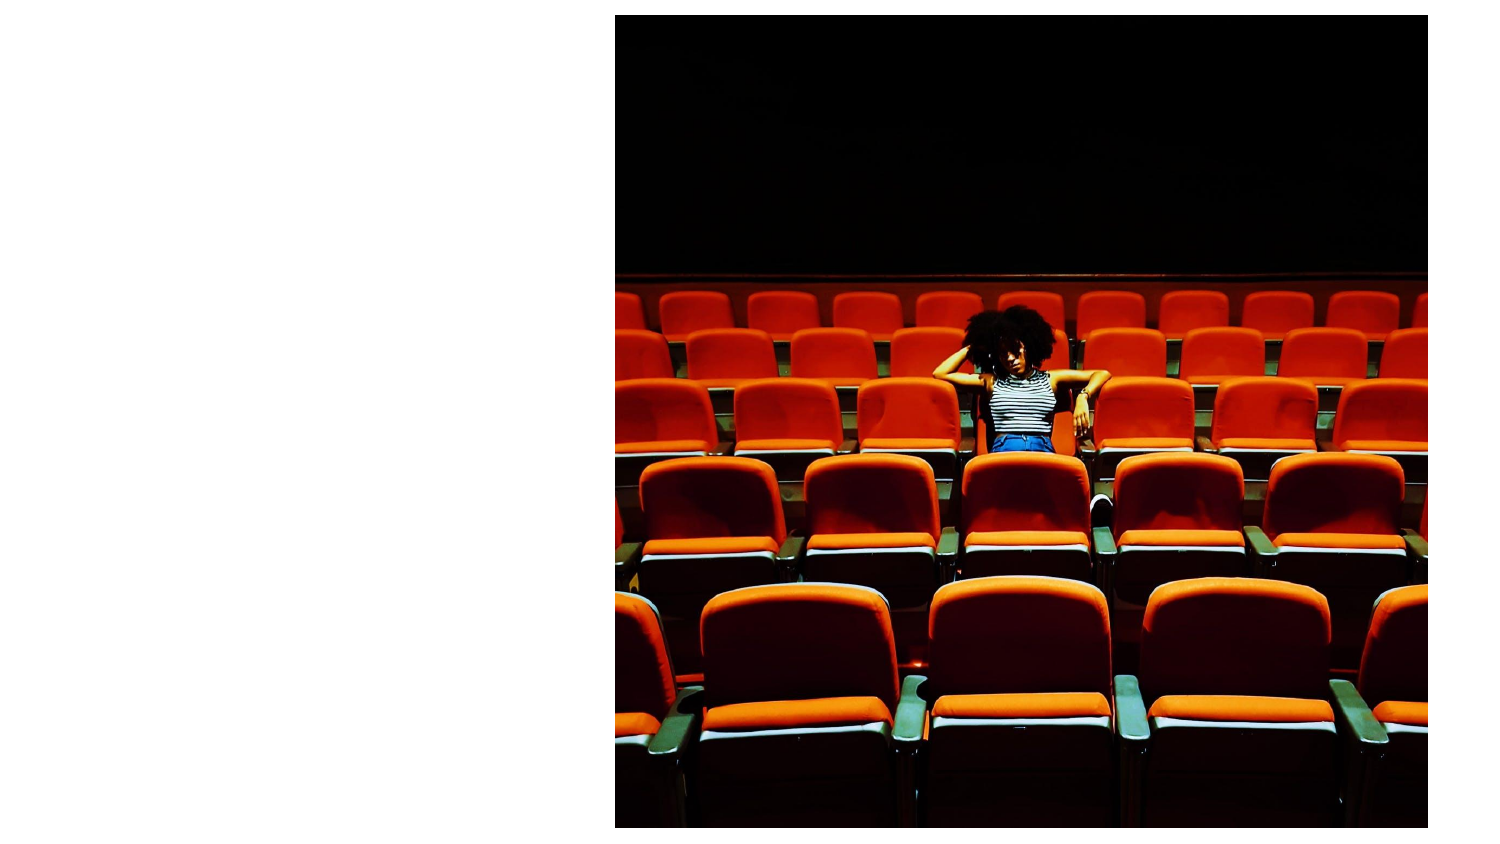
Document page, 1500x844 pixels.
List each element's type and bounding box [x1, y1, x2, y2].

picture [615, 15, 1428, 828]
